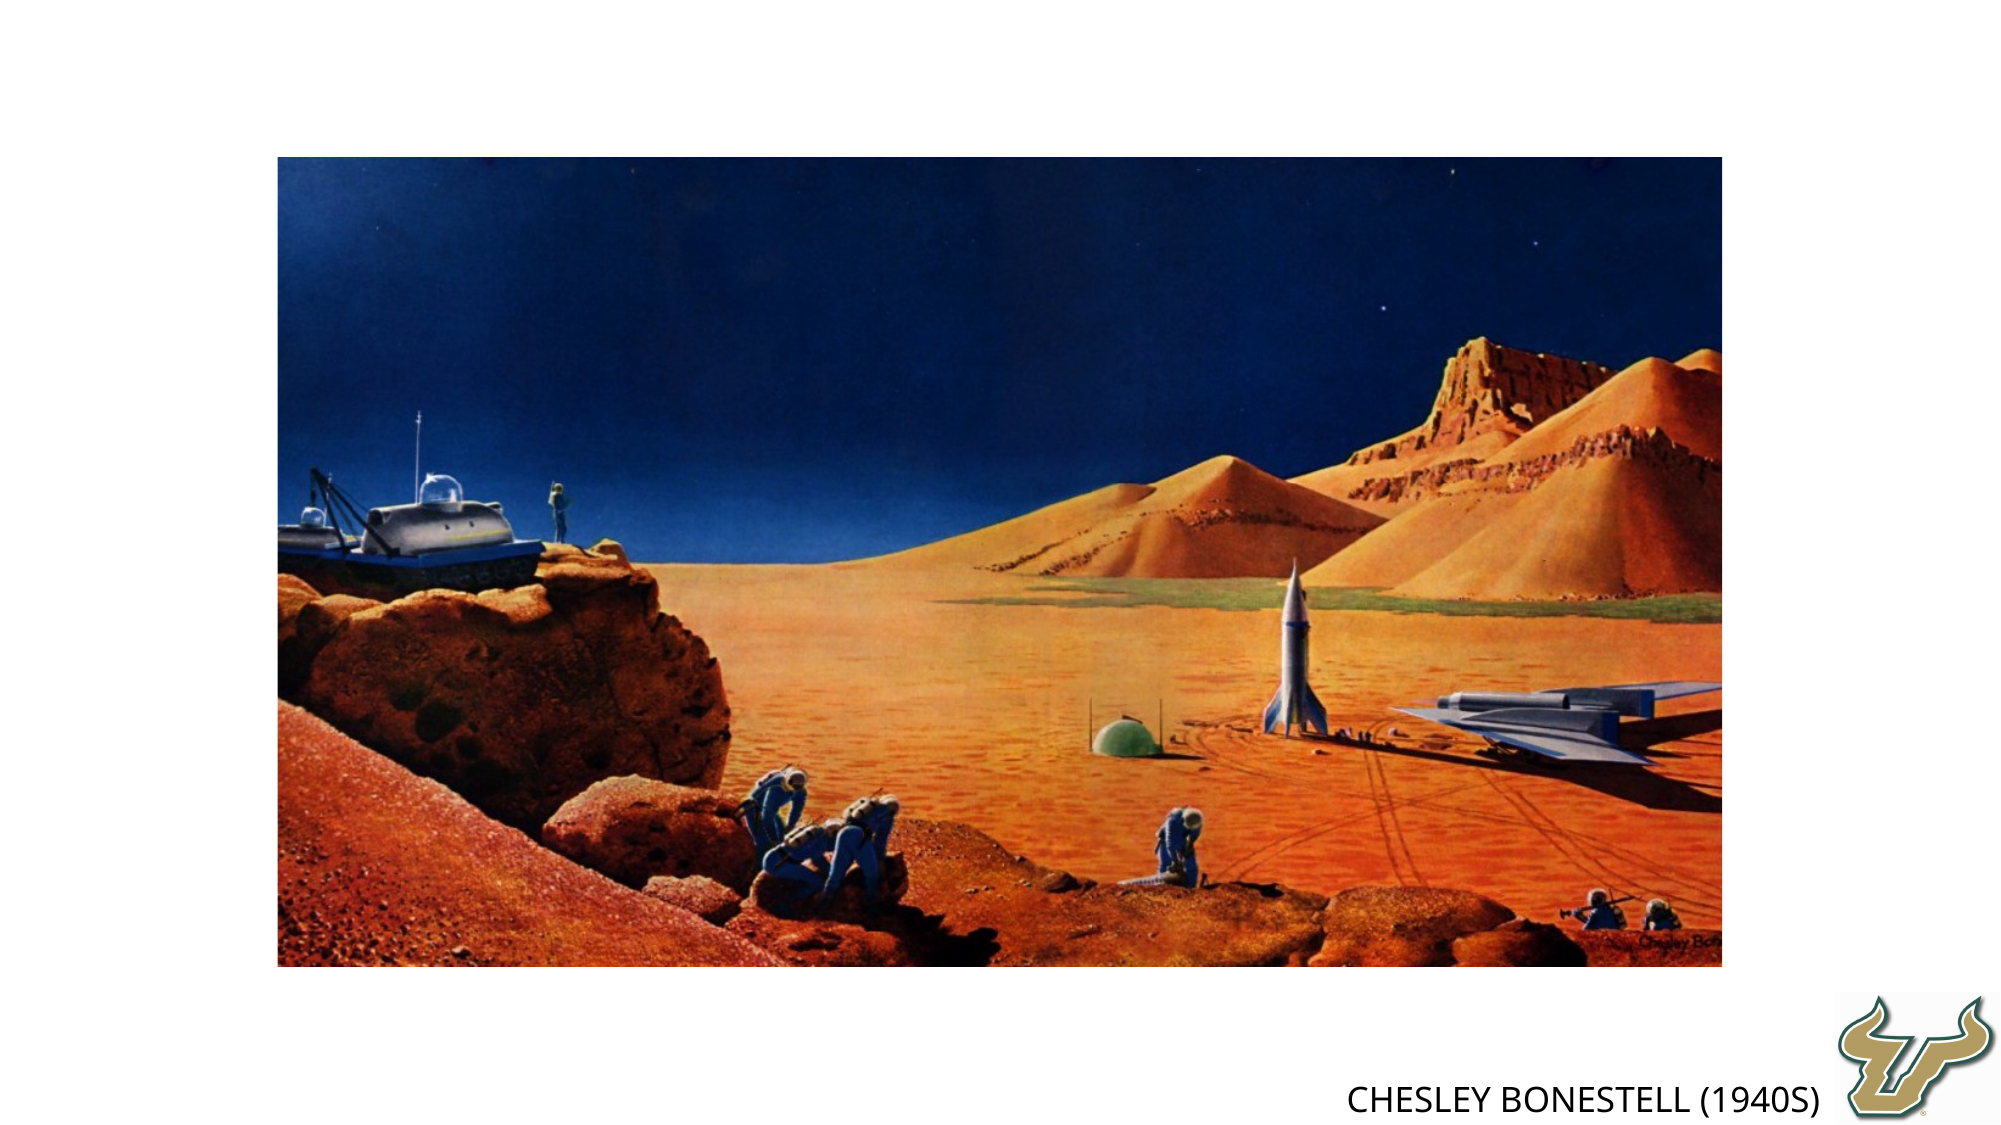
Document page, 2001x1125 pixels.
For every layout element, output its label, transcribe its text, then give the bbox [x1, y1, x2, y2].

text_box [277, 157, 1723, 967]
picture [1835, 992, 2000, 1124]
list Chesley Bonestell (1940s) [780, 1072, 1835, 1125]
